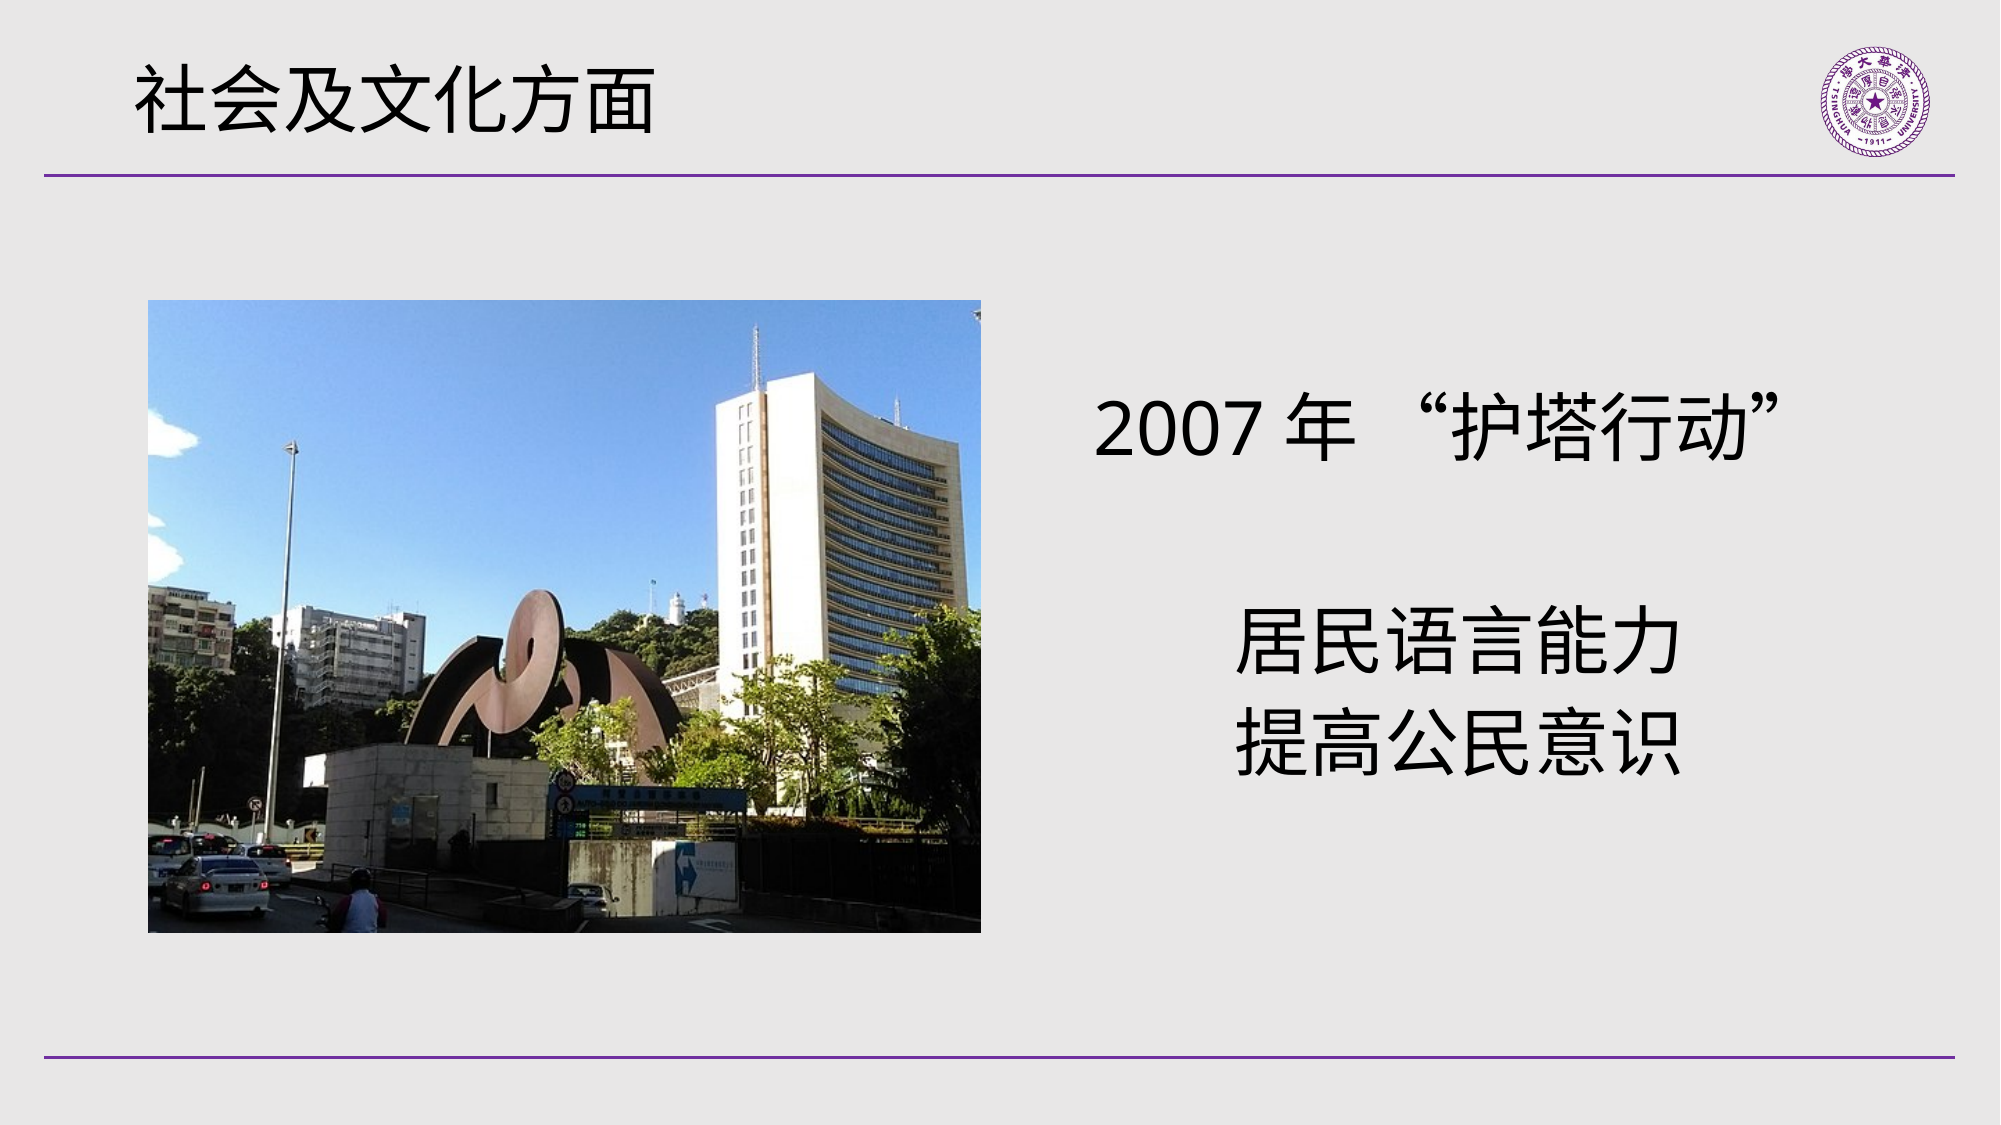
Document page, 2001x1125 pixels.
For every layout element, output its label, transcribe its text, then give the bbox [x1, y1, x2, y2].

text_box 居民语言能力 提高公民意识 [1043, 596, 1876, 827]
text_box 2007年 “护塔行动” [1043, 382, 1876, 486]
subtitle 社会及文化方面 [118, 55, 1619, 159]
picture [1818, 44, 1932, 159]
picture [148, 300, 981, 933]
